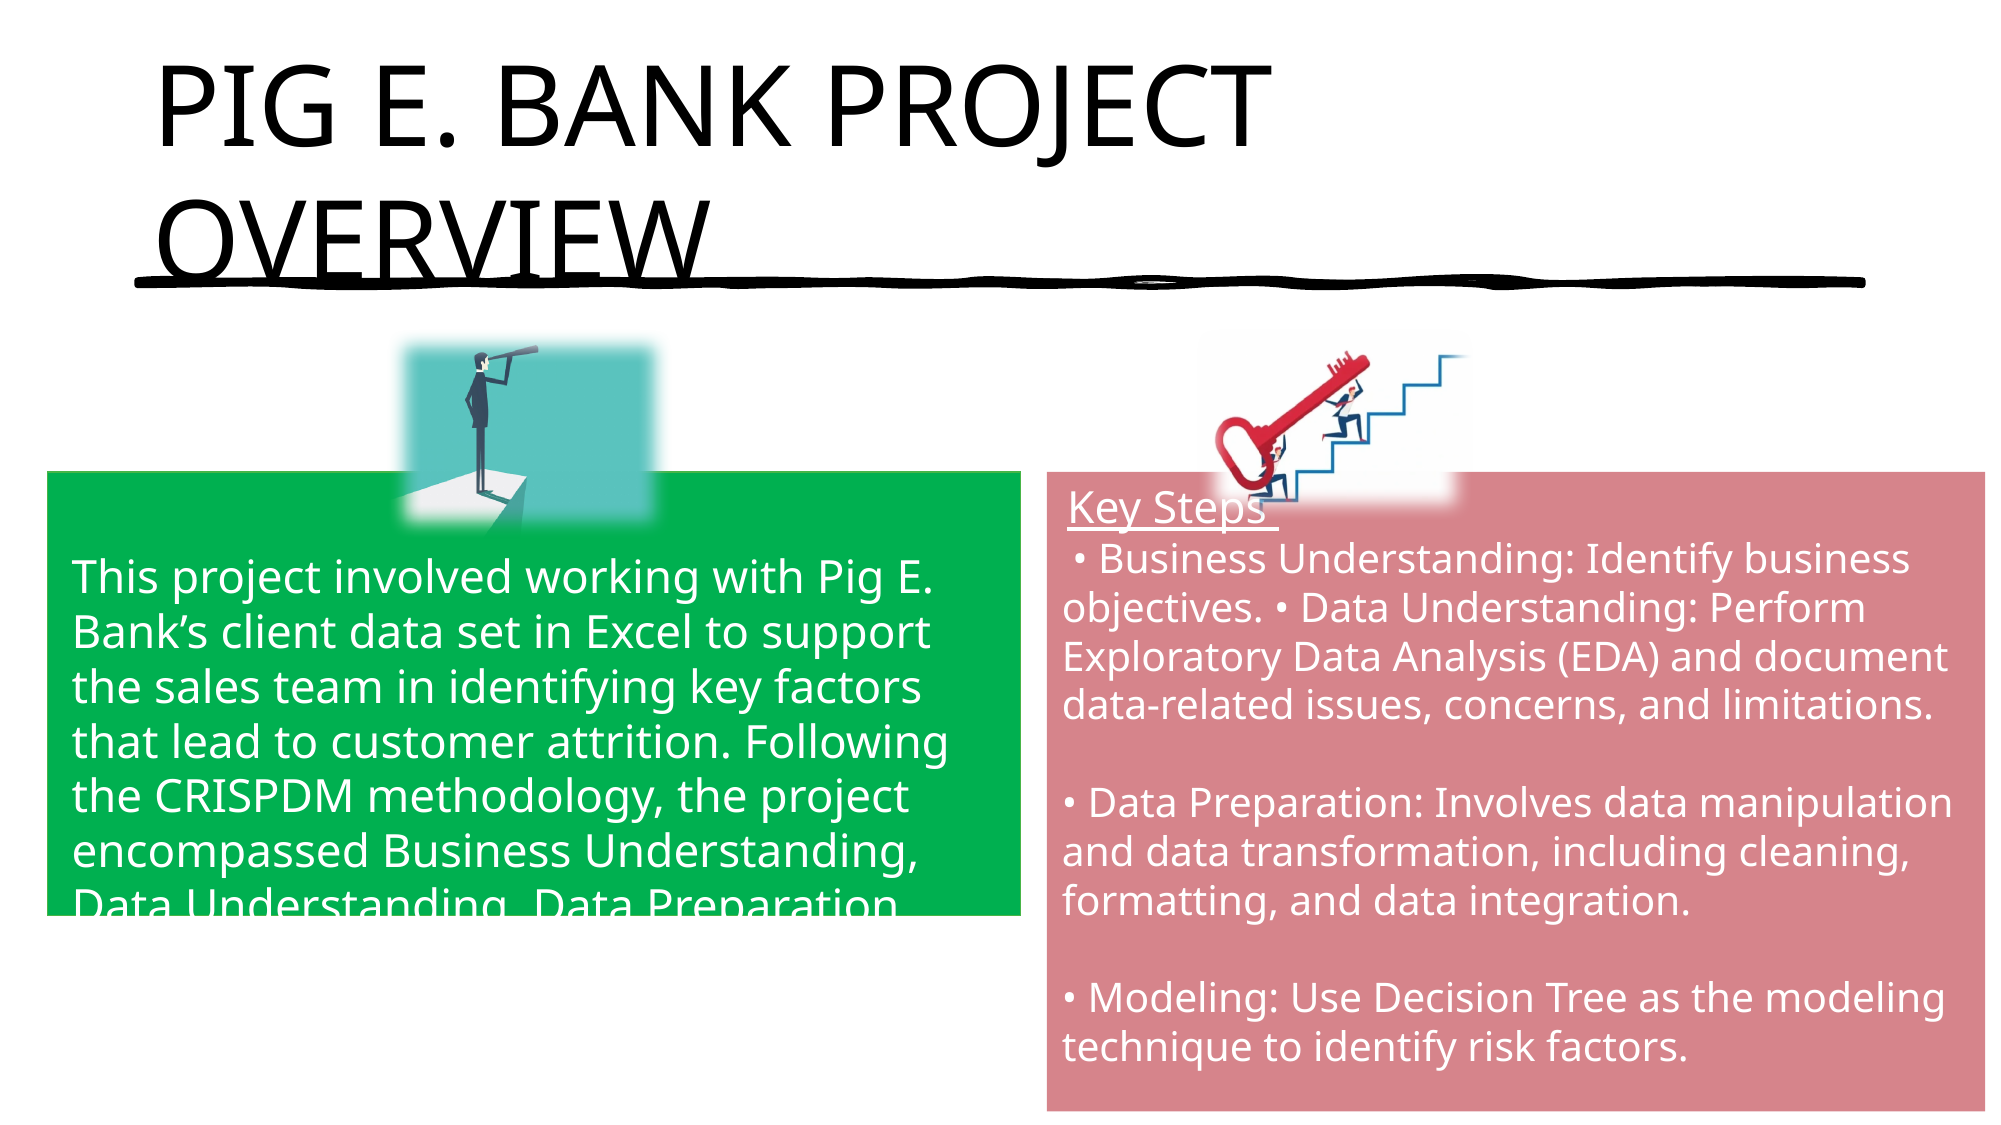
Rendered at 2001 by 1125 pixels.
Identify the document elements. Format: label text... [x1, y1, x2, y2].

picture [1196, 328, 1474, 523]
text_box [47, 471, 386, 916]
text_box This project involved working with Pig E. Bank’s client data set in Excel to support the sales team in identifying key factors that lead to customer attrition. Following the CRISPDM methodology, the project encompassed Business Understanding, Data Understanding, Data Preparation, and Modelling. Evaluation and Deployment were outside the scope of this project. A key feature was the creation of a decision tree to predict the probability of customers leaving the bank . [56, 539, 1021, 1125]
picture [386, 328, 673, 540]
text_box [673, 471, 1021, 539]
title PIG E. BANK PROJECT OVERVIEW [137, 59, 1863, 278]
list Key Steps • Business Understanding: Identify business objectives. • Data Understanding: Perform Exploratory Data Analysis (EDA) and document data-related issues, concerns, and limitations. • Data Preparation: Involves data manipulation and data transformation, including cleaning, formatting, and data integration. • Modeling: Use Decision Tree as the modeling technique to identify risk factors. [1046, 471, 1986, 1112]
